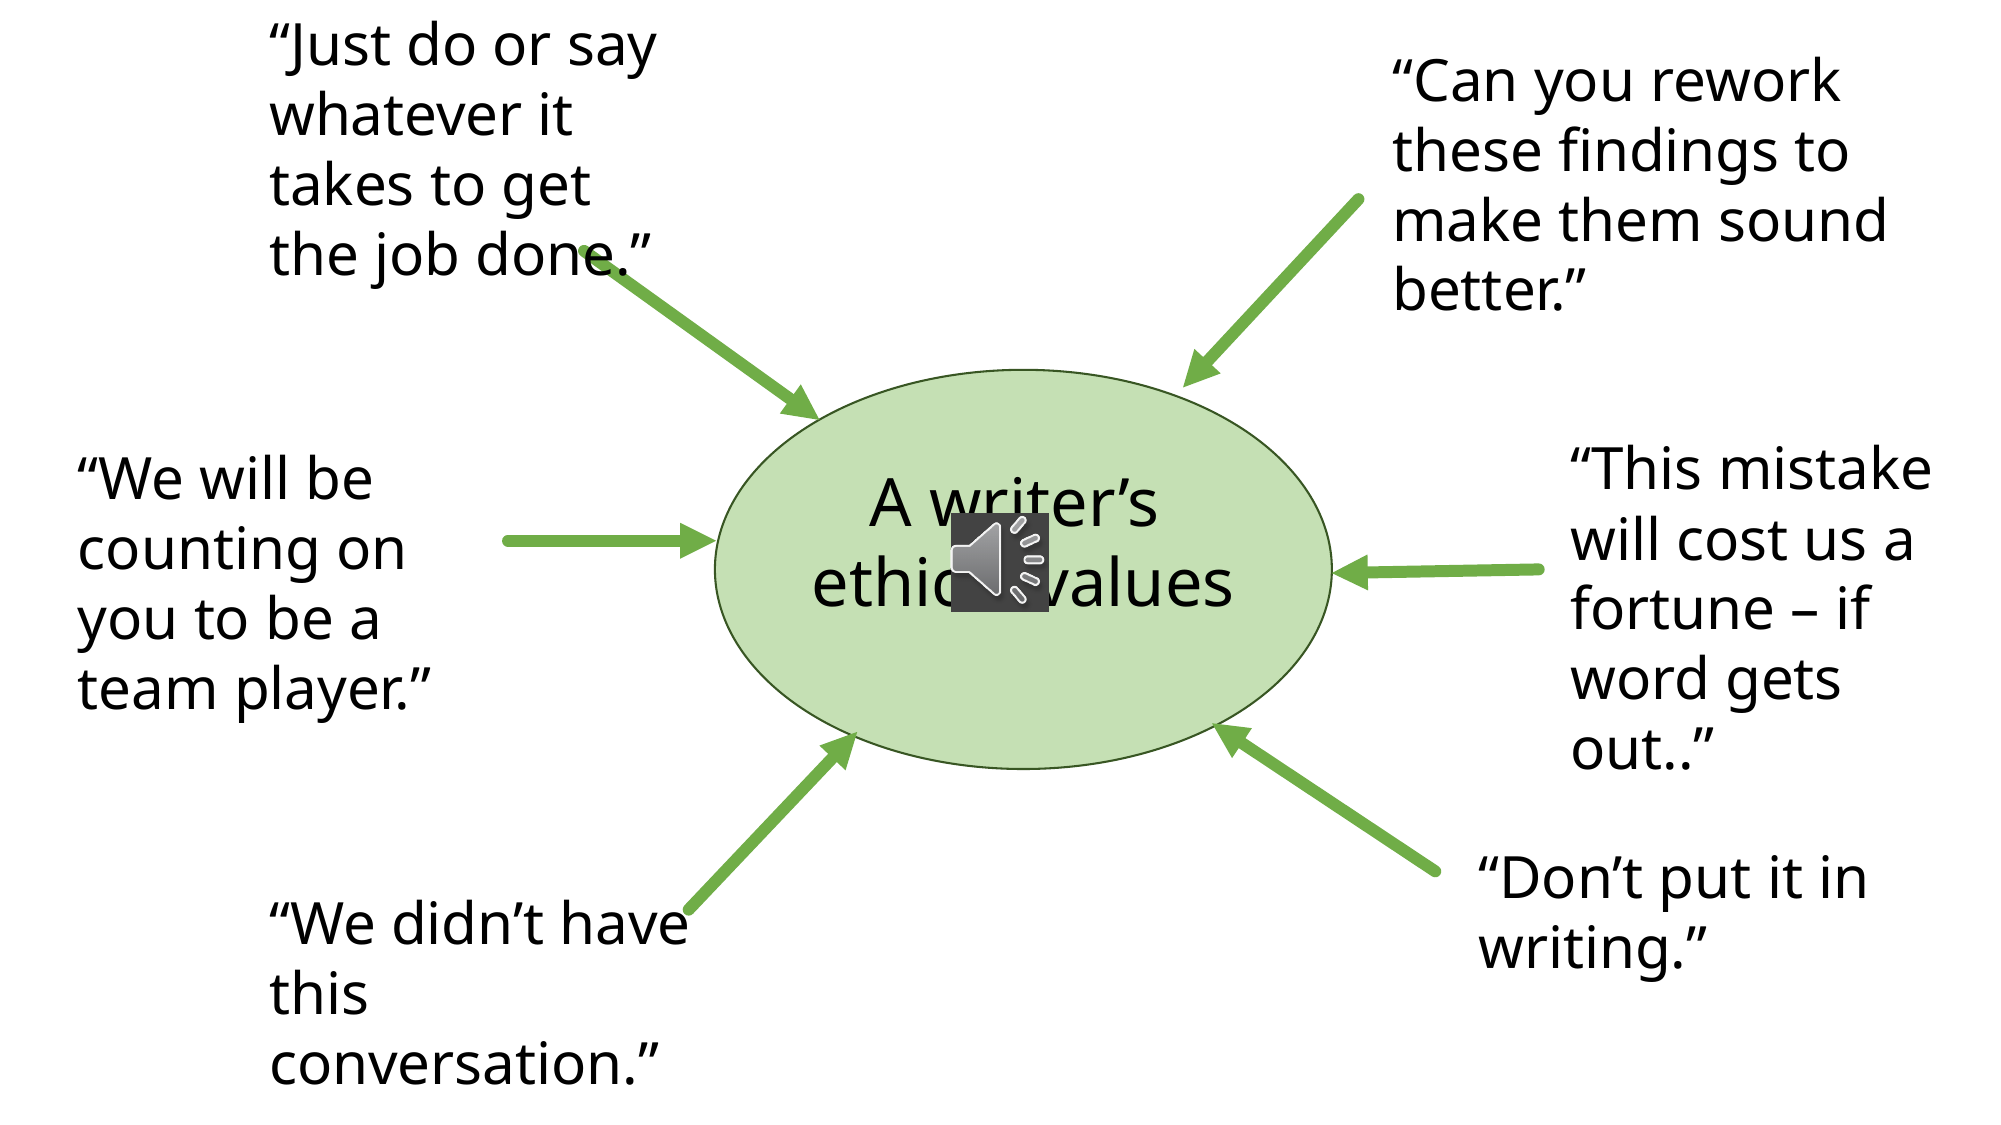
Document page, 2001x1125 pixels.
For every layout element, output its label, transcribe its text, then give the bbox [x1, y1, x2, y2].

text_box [1182, 199, 1359, 388]
text_box [713, 368, 1333, 771]
text_box “Just do or say whatever it takes to get the job done.” [254, 0, 679, 295]
text_box “Can you rework these findings to make them sound better.” [1377, 35, 1950, 330]
picture [949, 512, 1050, 613]
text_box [688, 731, 858, 910]
text_box “We didn’t have this conversation.” [254, 878, 762, 1104]
text_box “This mistake will cost us a fortune – if word gets out..” [1555, 424, 1979, 789]
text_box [1212, 723, 1436, 872]
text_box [583, 250, 820, 420]
text_box “Don’t put it in writing.” [1463, 833, 2000, 988]
text_box “We will be counting on you to be a team player.” [63, 433, 538, 729]
text_box A writer’s ethical values [771, 452, 1275, 627]
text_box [1331, 569, 1539, 574]
